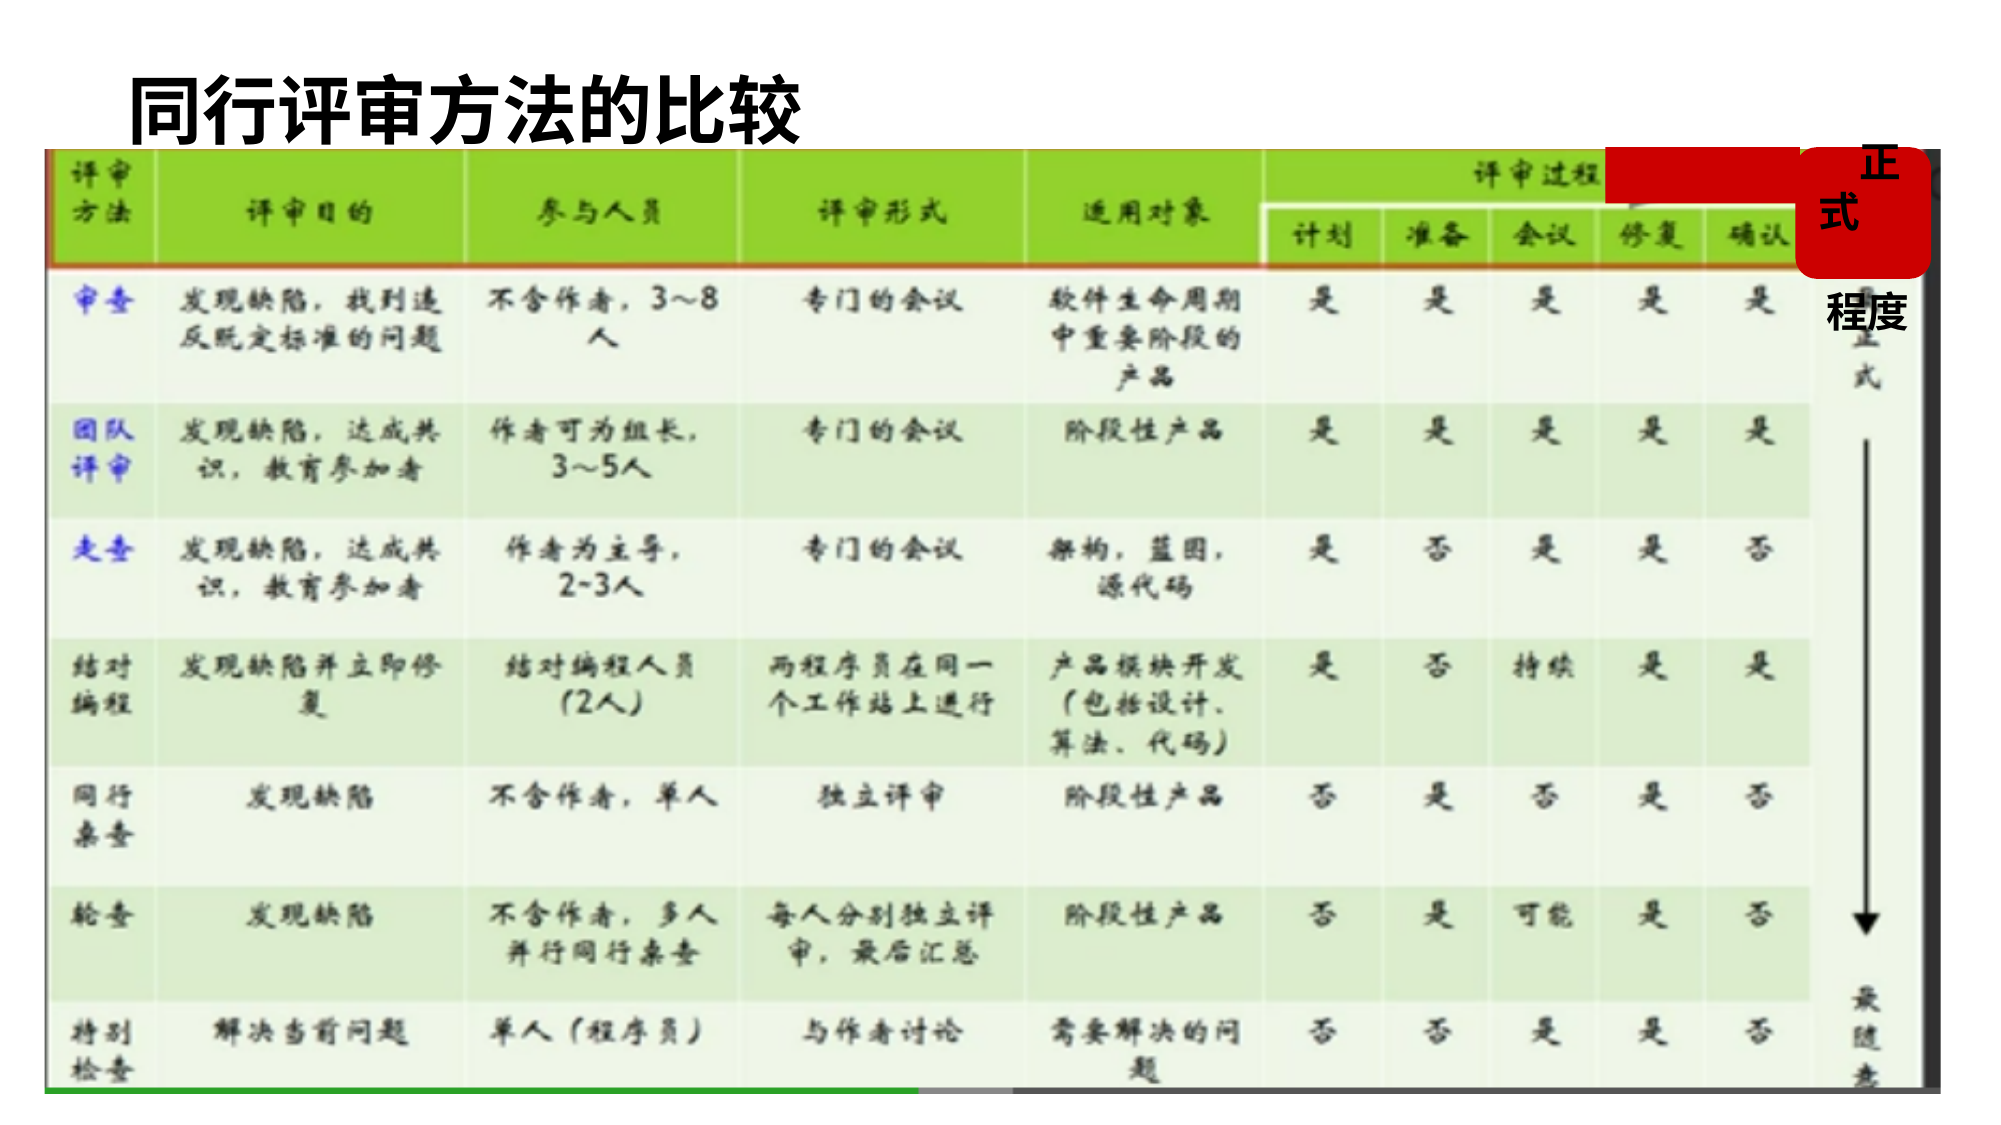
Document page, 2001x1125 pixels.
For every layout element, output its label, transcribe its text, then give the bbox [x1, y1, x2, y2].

title 同行评审方法的比较 [112, 42, 1863, 145]
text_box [44, 146, 1941, 1095]
